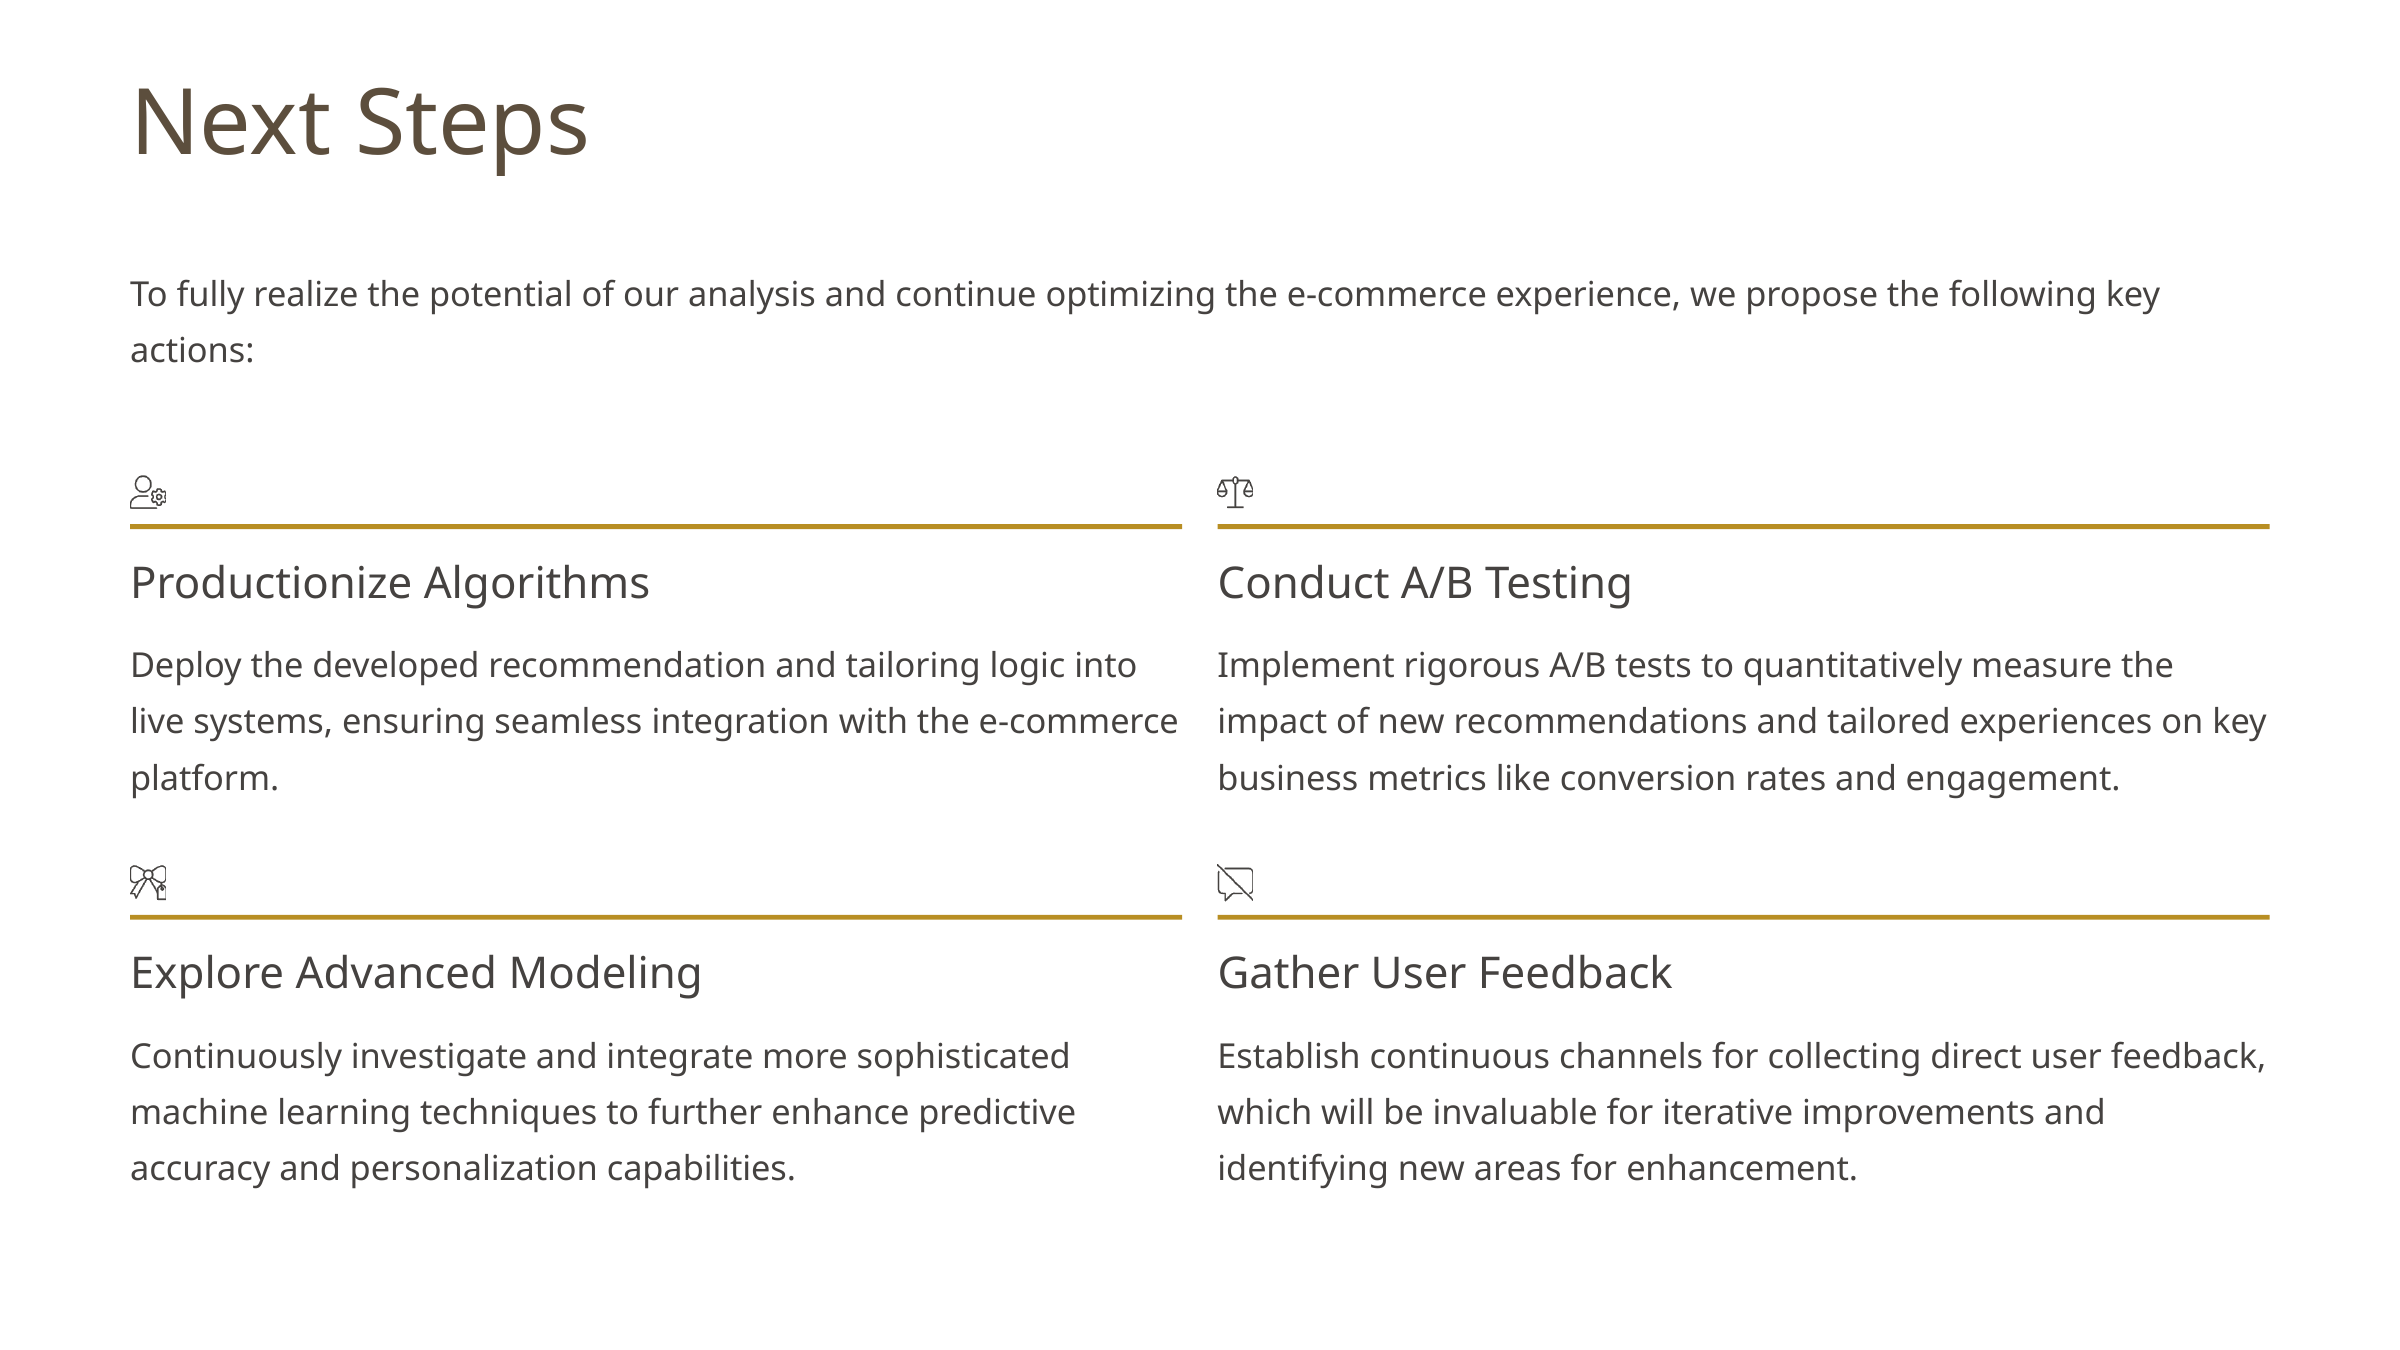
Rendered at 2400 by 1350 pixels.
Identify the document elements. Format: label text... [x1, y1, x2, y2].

text_box Conduct A/B Testing [1217, 551, 1689, 607]
text_box [1217, 524, 2270, 530]
text_box Explore Advanced Modeling [130, 942, 773, 998]
text_box Next Steps [130, 62, 1014, 173]
text_box Establish continuous channels for collecting direct user feedback, which will be invaluable for iterative improvements and identifying new areas for enhancement. [1217, 1018, 2270, 1189]
picture [1217, 859, 1253, 904]
text_box To fully realize the potential of our analysis and continue optimizing the e-commerce experience, we propose the following key actions: [130, 257, 2270, 371]
picture [130, 468, 166, 514]
text_box Implement rigorous A/B tests to quantitatively measure the impact of new recommendations and tailored experiences on key business metrics like conversion rates and engagement. [1217, 628, 2270, 798]
picture [1217, 468, 1253, 514]
text_box Gather User Feedback [1217, 942, 1713, 998]
text_box Deploy the developed recommendation and tailoring logic into live systems, ensuring seamless integration with the e-commerce platform. [130, 628, 1183, 798]
text_box [130, 524, 1183, 530]
text_box [130, 914, 1183, 920]
text_box [1217, 914, 2270, 920]
picture [130, 859, 166, 904]
text_box Productionize Algorithms [130, 551, 715, 607]
text_box Continuously investigate and integrate more sophisticated machine learning techniques to further enhance predictive accuracy and personalization capabilities. [130, 1018, 1183, 1189]
